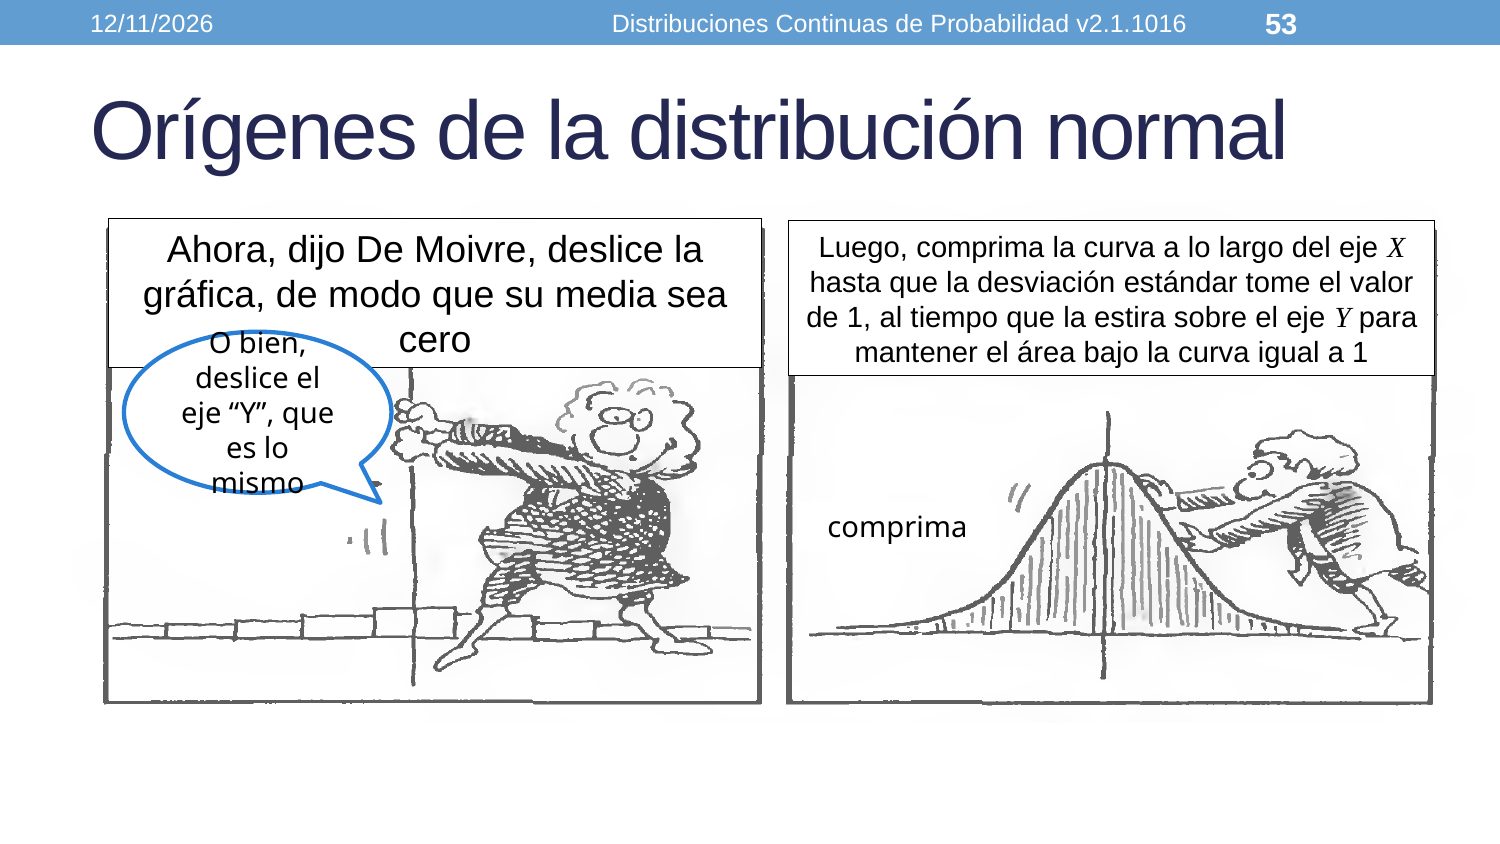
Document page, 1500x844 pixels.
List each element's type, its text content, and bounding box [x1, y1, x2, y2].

slide_number 53 [1250, 2, 1425, 43]
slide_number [75, 2, 550, 43]
picture [71, 200, 1476, 724]
title Orígenes de la distribución normal [75, 65, 1425, 188]
footer Distribuciones Continuas de Probabilidad v2.1.1016 [562, 2, 1238, 43]
